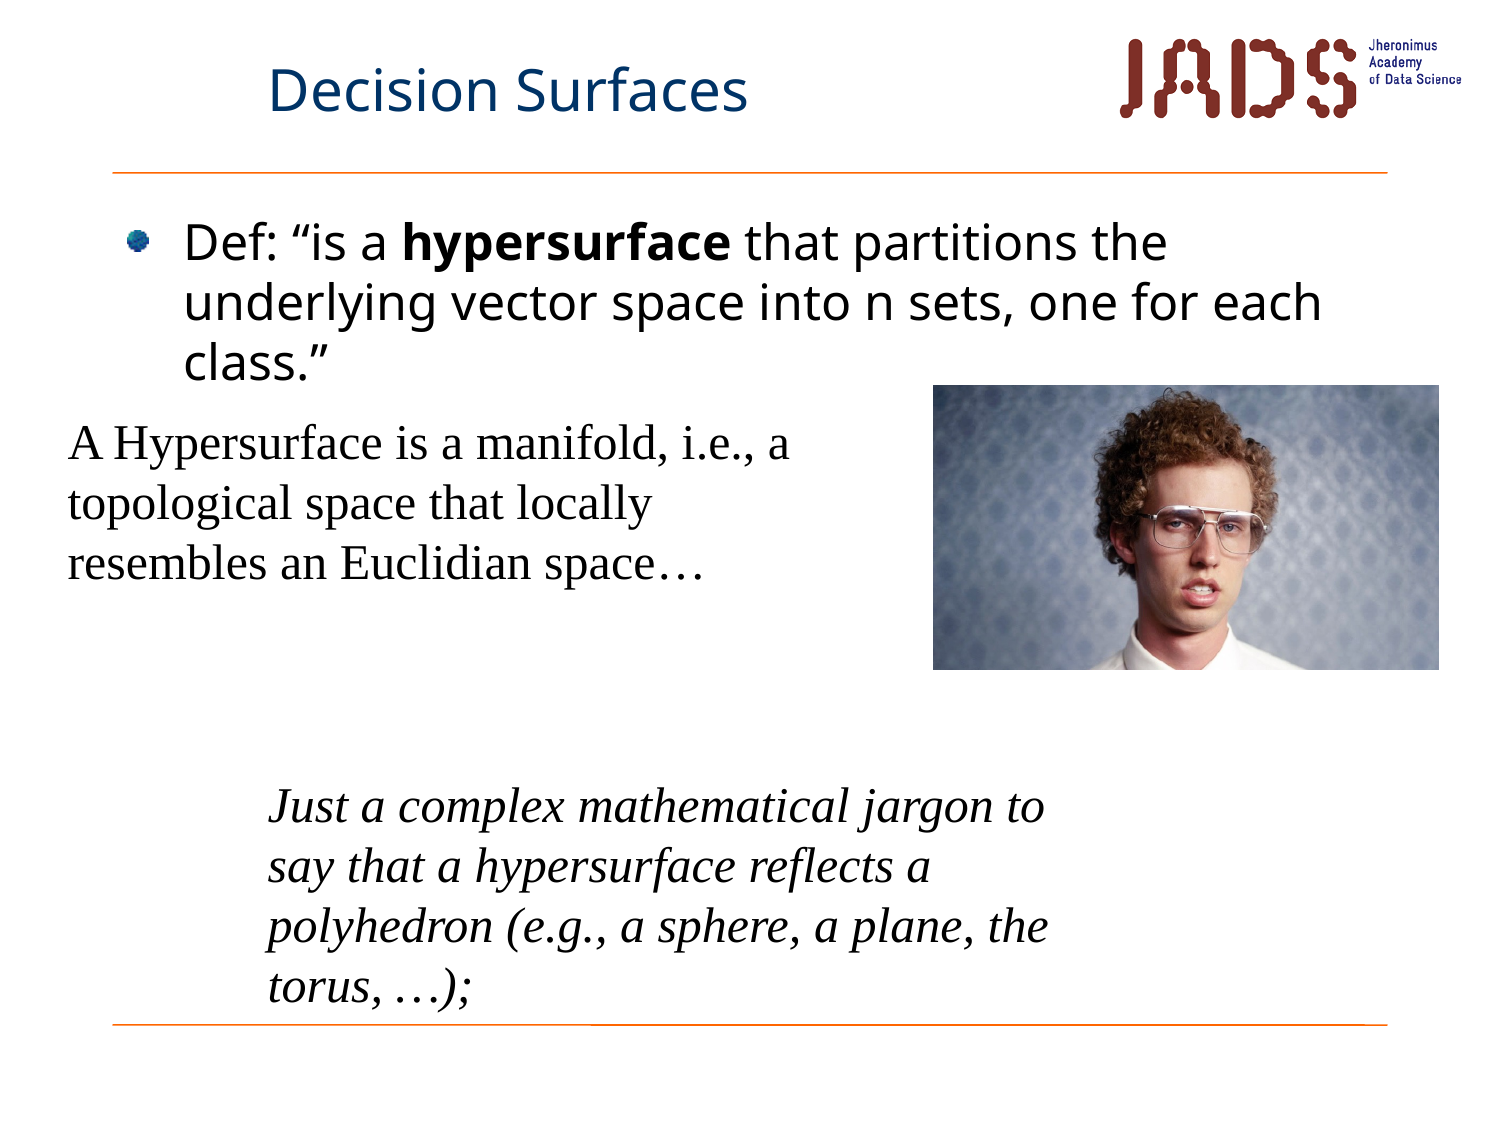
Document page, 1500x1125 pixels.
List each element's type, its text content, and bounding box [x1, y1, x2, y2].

title Decision Surfaces [252, 19, 1185, 157]
picture [1080, 0, 1500, 157]
picture [933, 385, 1440, 670]
text_box Just a complex mathematical jargon to say that a hypersurface reflects a polyhedron (e.g., a sphere, a plane, the torus, …); [252, 764, 1134, 1020]
text_box A Hypersurface is a manifold, i.e., a topological space that locally resembles an Euclidian space… [52, 402, 875, 598]
picture [127, 230, 149, 252]
list Def: “is a hypersurface that partitions the underlying vector space into n sets, one for each class.” [112, 203, 1439, 988]
